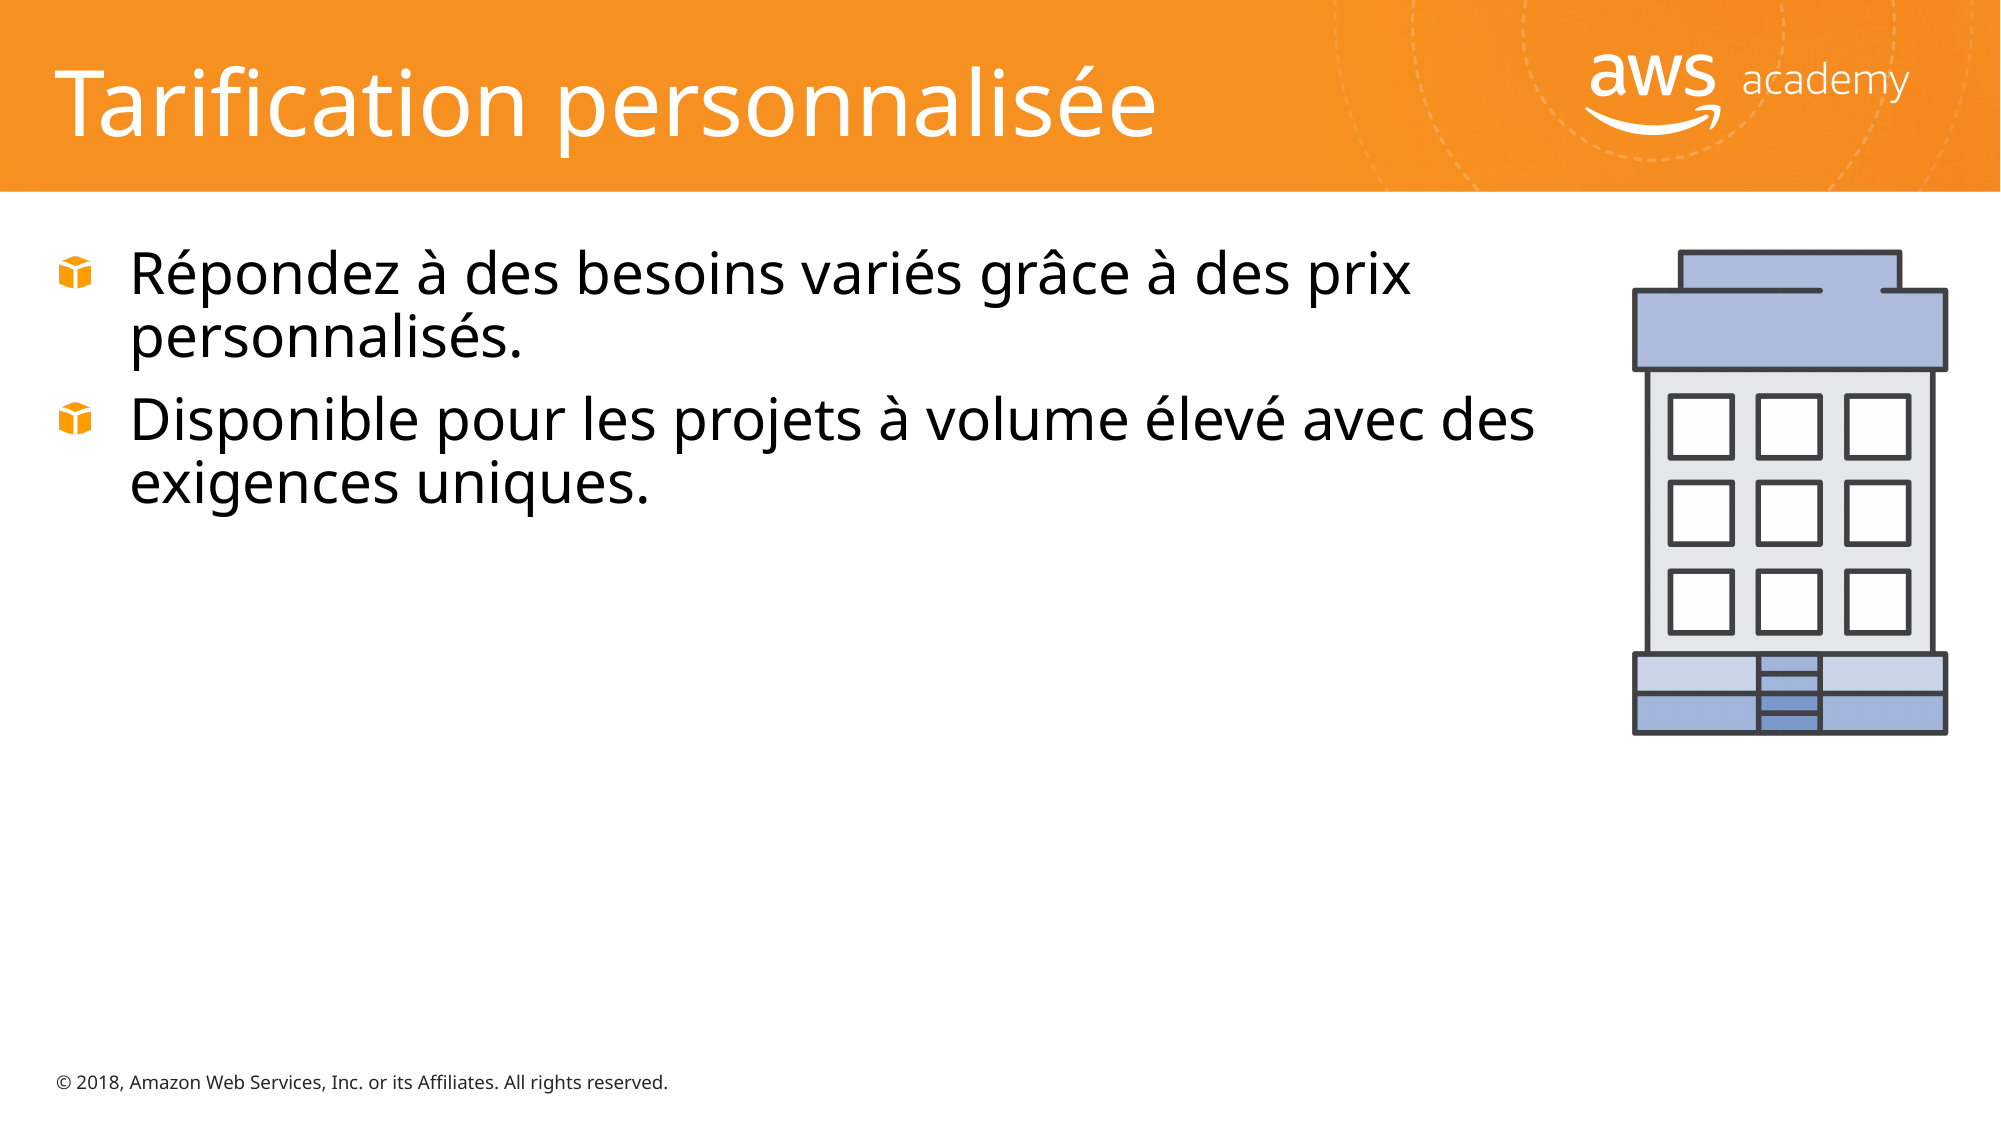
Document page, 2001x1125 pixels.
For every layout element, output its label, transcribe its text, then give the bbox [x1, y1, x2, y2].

picture [0, 0, 2001, 1125]
list Répondez à des besoins variés grâce à des prix personnalisés. Disponible pour les projets à volume élevé avec des exigences uniques. [39, 236, 1765, 1043]
title Tarification personnalisée [39, 43, 1573, 172]
